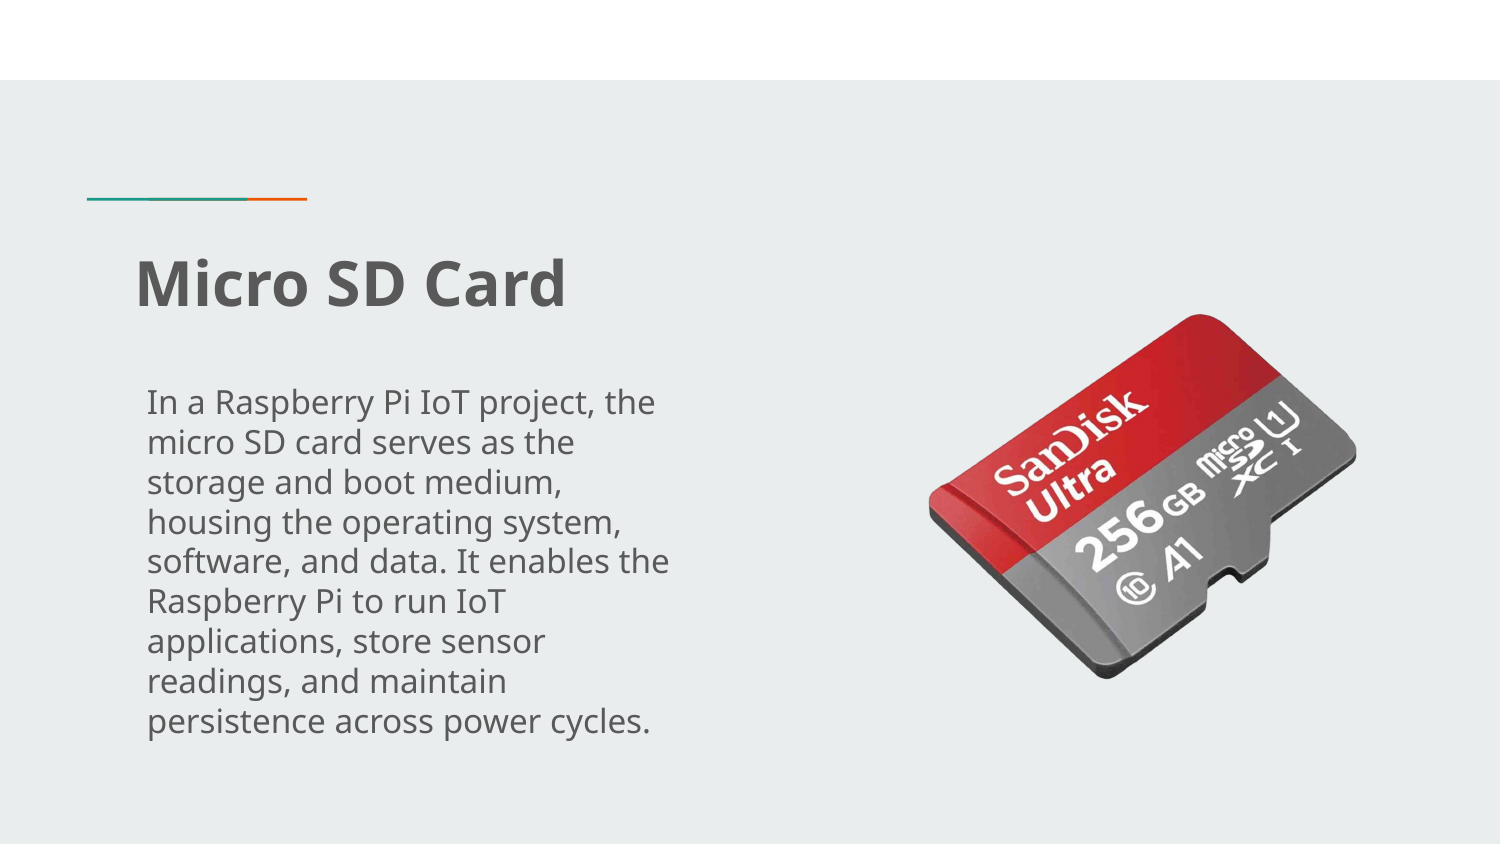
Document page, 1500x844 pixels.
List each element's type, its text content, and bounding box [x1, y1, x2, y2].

subtitle Micro SD Card [119, 228, 1381, 318]
picture [903, 257, 1381, 735]
subtitle In a Raspberry Pi IoT project, the micro SD card serves as the storage and boot medium, housing the operating system, software, and data. It enables the Raspberry Pi to run IoT applications, store sensor readings, and maintain persistence across power cycles. [131, 366, 710, 751]
